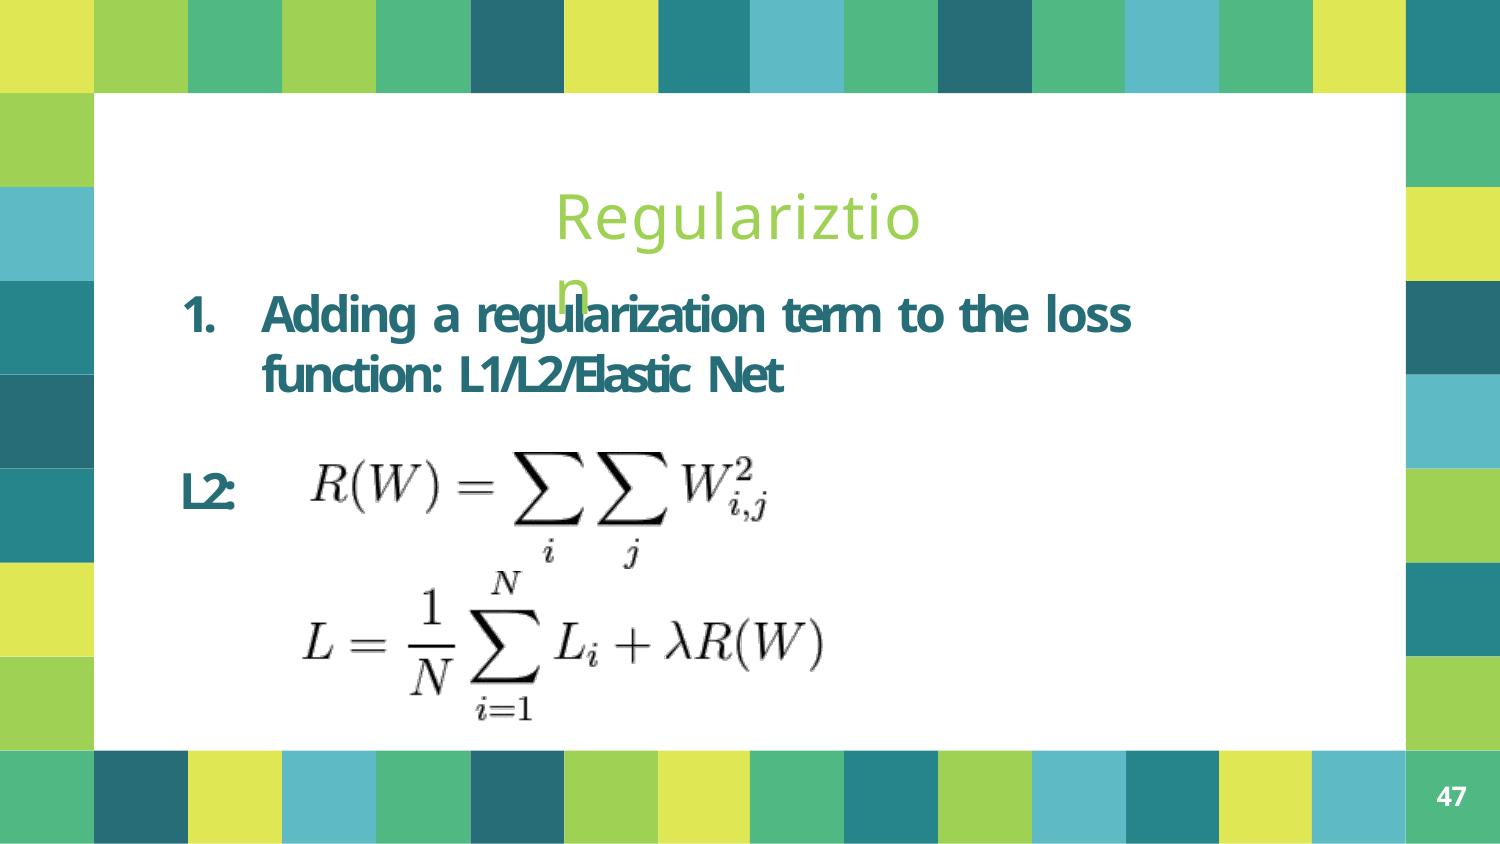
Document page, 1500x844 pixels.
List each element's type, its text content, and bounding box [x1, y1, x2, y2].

text_box [1032, 0, 1124, 94]
text_box [283, 0, 376, 94]
text_box [749, 0, 844, 94]
text_box [188, 750, 282, 844]
text_box [0, 563, 94, 657]
text_box [1032, 750, 1127, 844]
text_box [377, 750, 471, 844]
text_box [658, 750, 749, 844]
slide_number <number> [1430, 777, 1478, 844]
text_box [0, 375, 94, 468]
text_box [302, 452, 823, 723]
text_box [1405, 94, 1500, 187]
text_box [0, 657, 94, 750]
text_box [0, 750, 94, 844]
text_box 1. Adding a regularization term to the loss function: L1/L2/Elastic Net L2: [179, 278, 1211, 520]
text_box [564, 0, 658, 94]
text_box [1405, 469, 1500, 562]
text_box [282, 750, 377, 844]
text_box [938, 750, 1032, 844]
title Regulariztion [552, 175, 955, 319]
text_box [1124, 0, 1217, 94]
text_box [0, 468, 94, 563]
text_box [1218, 0, 1407, 94]
text_box [658, 0, 749, 94]
text_box [1405, 187, 1500, 281]
text_box [1405, 562, 1500, 657]
text_box [0, 0, 94, 94]
text_box [1408, 0, 1500, 94]
text_box [0, 281, 94, 375]
text_box [844, 0, 938, 94]
text_box [749, 750, 844, 844]
text_box [471, 750, 565, 844]
text_box [1405, 281, 1500, 374]
text_box [188, 0, 283, 94]
text_box [376, 0, 471, 94]
text_box [0, 0, 188, 187]
text_box [1127, 750, 1219, 844]
text_box [565, 750, 658, 844]
text_box [1406, 750, 1500, 844]
text_box [844, 750, 938, 844]
text_box [1405, 374, 1500, 469]
text_box [1405, 657, 1500, 750]
text_box [0, 187, 94, 281]
text_box [94, 750, 188, 844]
text_box [471, 0, 564, 94]
text_box [938, 0, 1032, 94]
text_box [1219, 750, 1311, 844]
text_box [1311, 750, 1406, 844]
